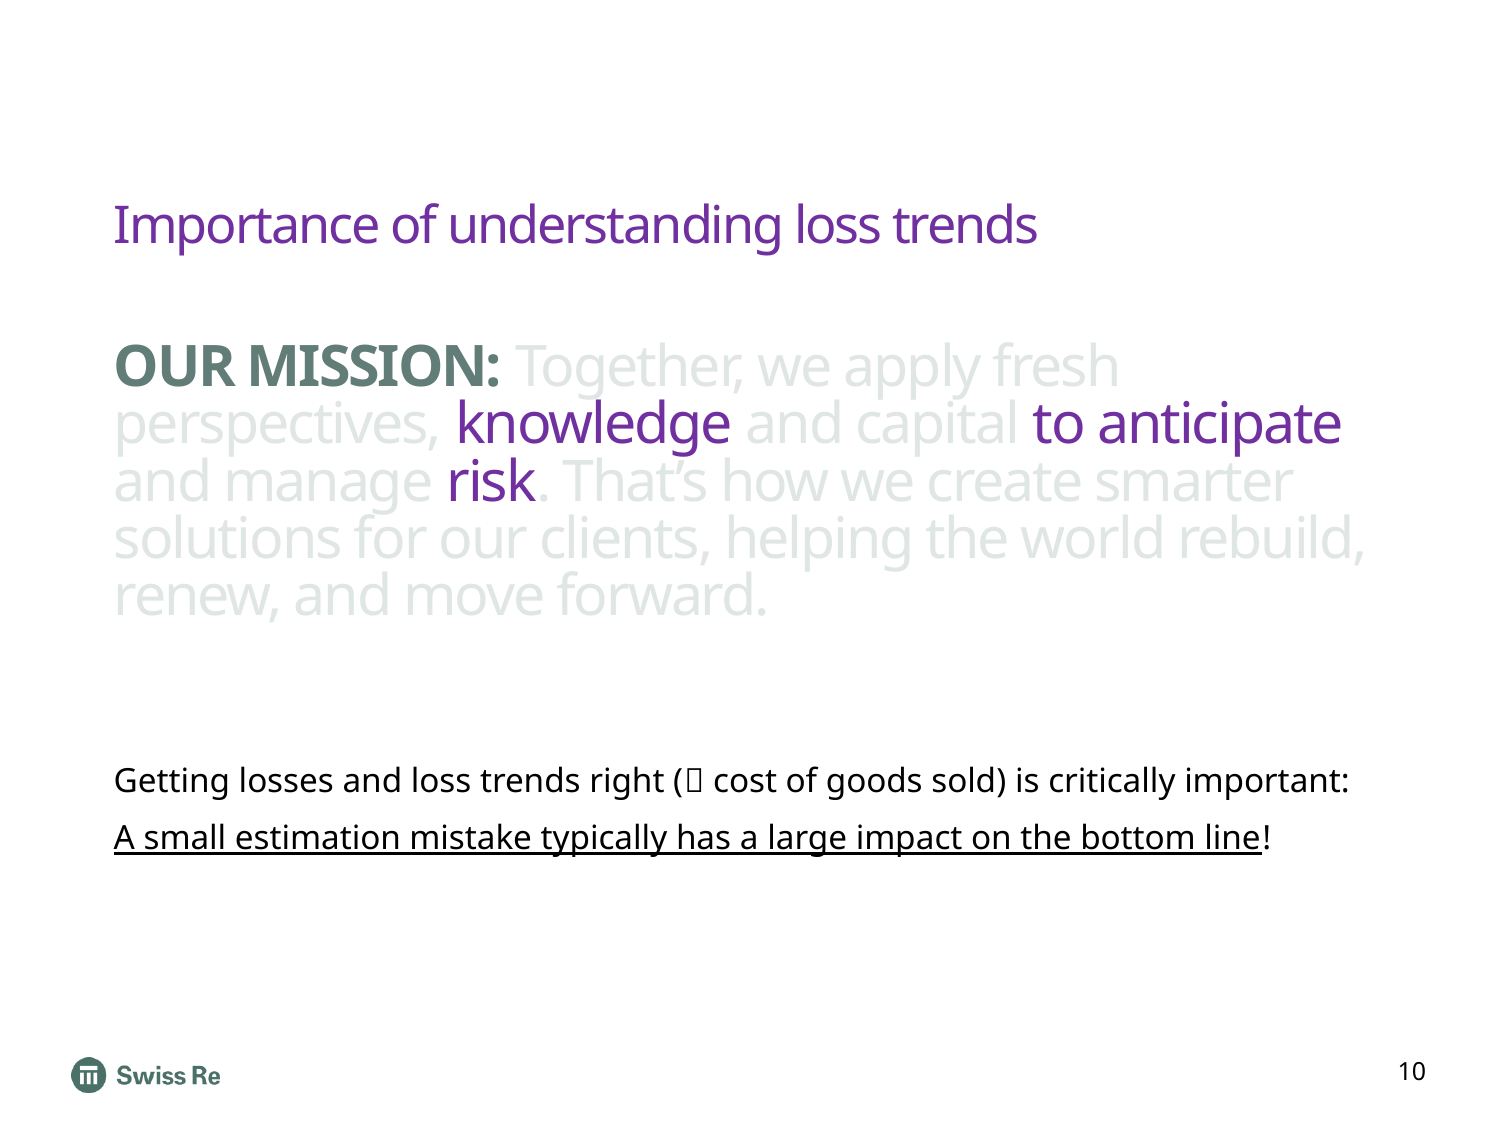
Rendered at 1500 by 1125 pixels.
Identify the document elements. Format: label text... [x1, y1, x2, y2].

text_box OUR MISSION: Together, we apply fresh perspectives, knowledge and capital to anticipate and manage risk. That’s how we create smarter solutions for our clients, helping the world rebuild, renew, and move forward. Getting losses and loss trends right ( cost of goods sold) is critically important: A small estimation mistake typically has a large impact on the bottom line! [113, 340, 1380, 637]
text_box Importance of understanding loss trends [113, 141, 1380, 284]
picture [71, 1057, 220, 1093]
slide_number 10 [1074, 1042, 1427, 1103]
